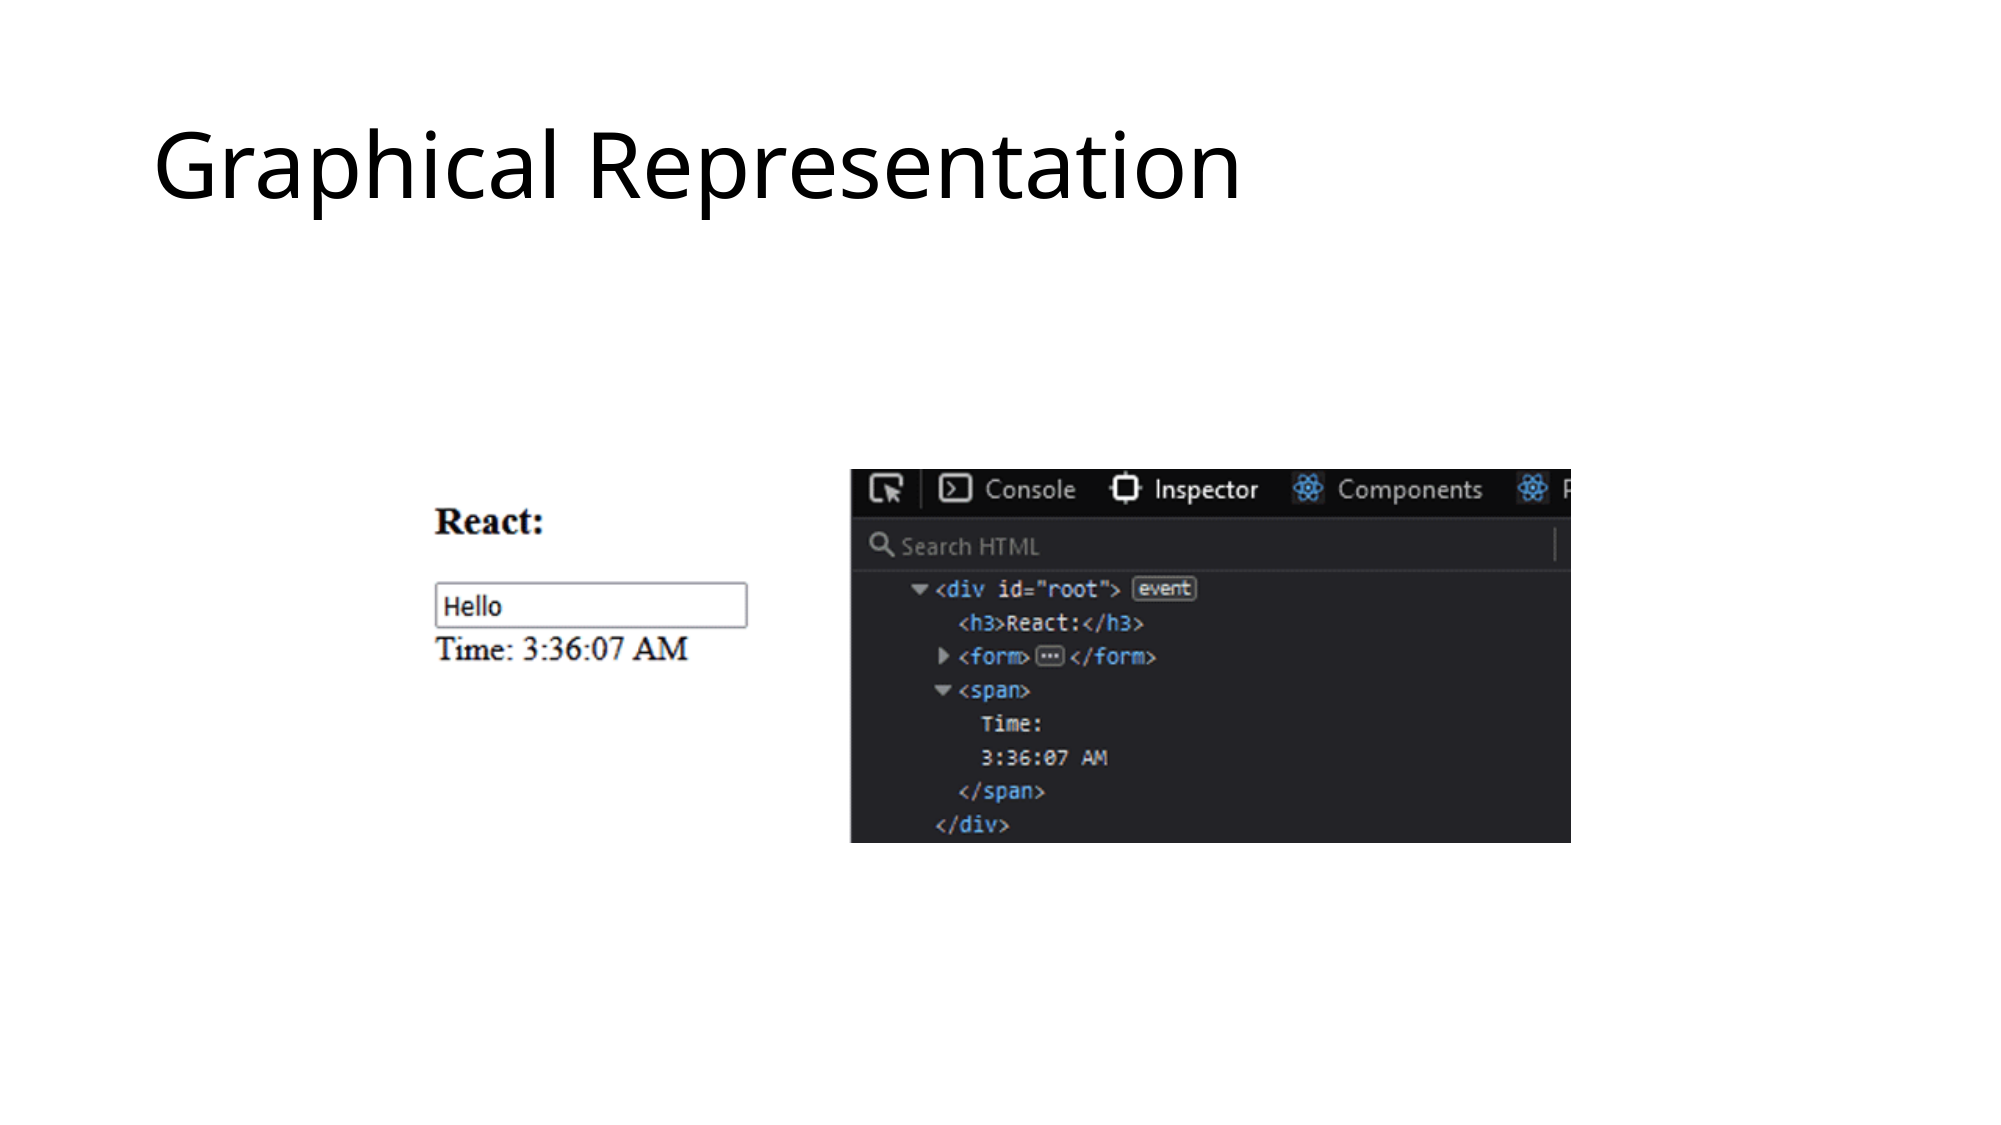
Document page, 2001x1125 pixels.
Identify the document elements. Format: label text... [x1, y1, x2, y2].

title Graphical Representation [137, 59, 1863, 278]
picture [429, 469, 1571, 844]
